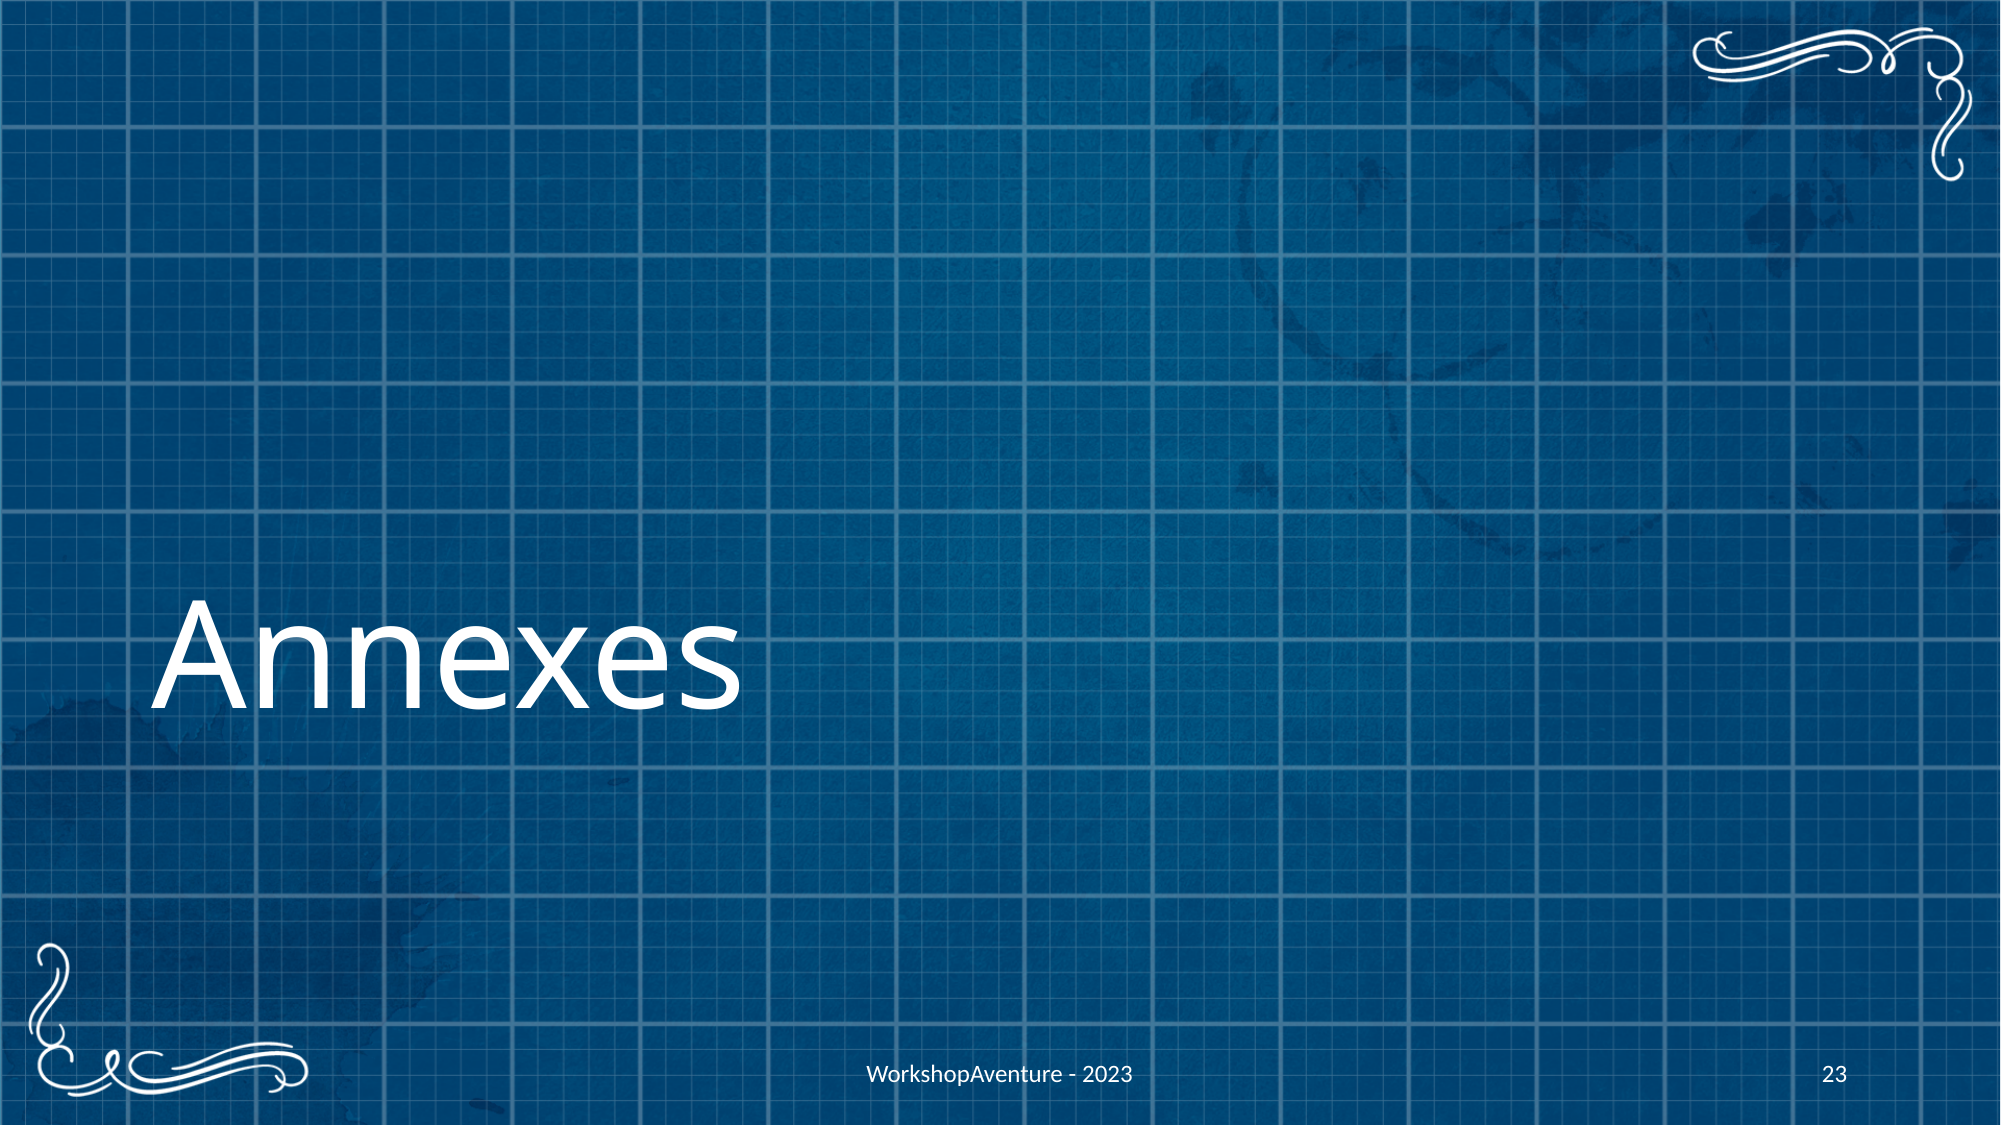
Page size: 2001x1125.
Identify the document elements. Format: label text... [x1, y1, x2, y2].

footer WorkshopAventure - 2023 [662, 1042, 1338, 1103]
picture [0, 0, 2001, 1125]
title Annexes [136, 280, 1862, 749]
slide_number 23 [1412, 1042, 1863, 1103]
